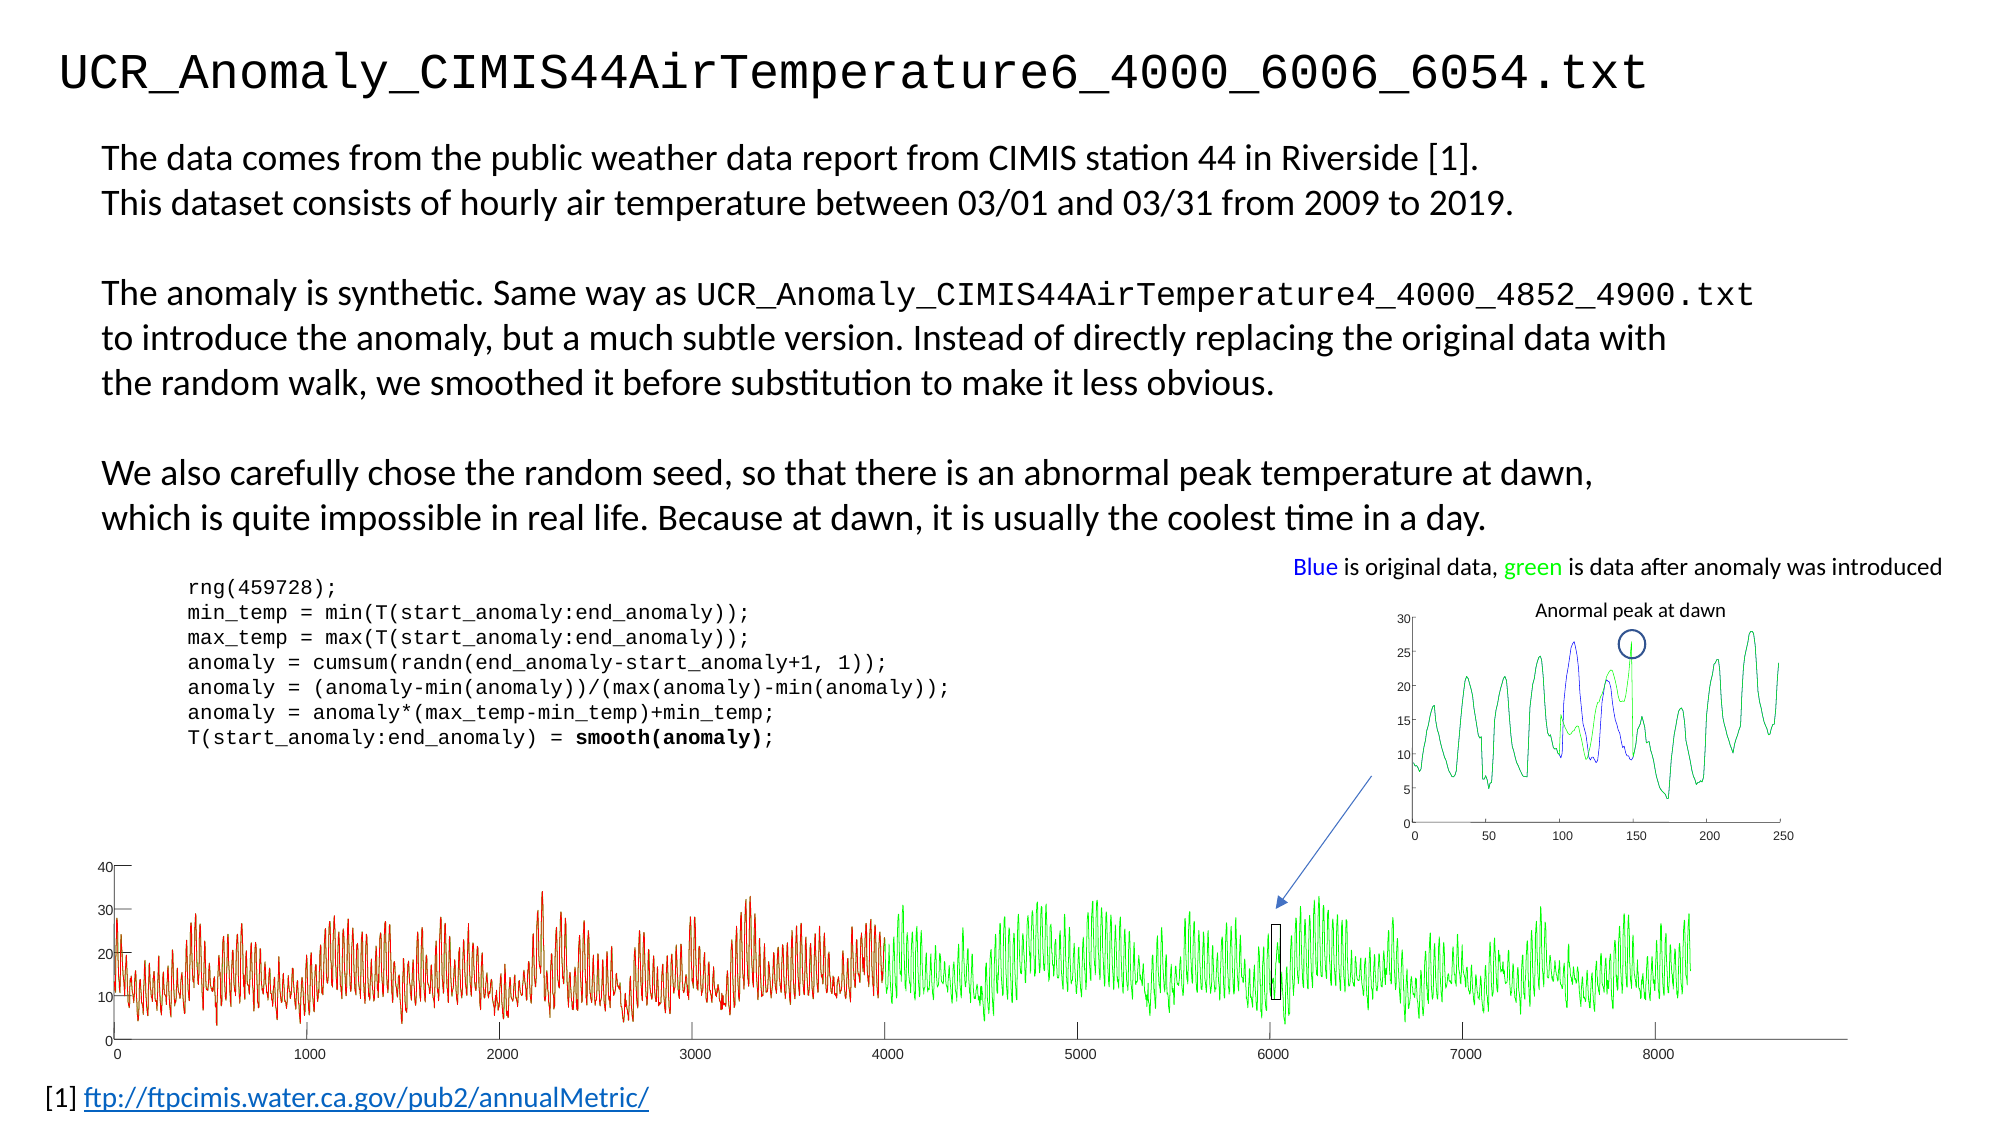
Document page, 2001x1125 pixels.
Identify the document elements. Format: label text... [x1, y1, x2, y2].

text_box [1275, 775, 1372, 910]
text_box Anormal peak at dawn [1520, 589, 1742, 610]
text_box UCR_Anomaly_CIMIS44AirTemperature6_4000_6006_6054.txt [44, 31, 2000, 107]
text_box The data comes from the public weather data report from CIMIS station 44 in Riverside [1]. This dataset consists of hourly air temperature between 03/01 and 03/31 from 2009 to 2019. The anomaly is synthetic. Same way as UCR_Anomaly_CIMIS44AirTemperature4_4000_4852_4900.txt to introduce the anomaly, but a much subtle version. Instead of directly replacing the original data with the random walk, we smoothed it before substitution to make it less obvious. We also carefully chose the random seed, so that there is an abnormal peak temperature at dawn, which is quite impossible in real life. Because at dawn, it is usually the coolest time in a day. [86, 125, 1772, 546]
text_box [1] ftp://ftpcimis.water.ca.gov/pub2/annualMetric/ [30, 1071, 665, 1122]
text_box Blue is original data, green is data after anomaly was introduced [1278, 542, 1959, 588]
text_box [94, 857, 1848, 1066]
text_box rng(459728); min_temp = min(T(start_anomaly:end_anomaly)); max_temp = max(T(start_anomaly:end_anomaly)); anomaly = cumsum(randn(end_anomaly-start_anomaly+1, 1)); anomaly = (anomaly-min(anomaly))/(max(anomaly)-min(anomaly)); anomaly = anomaly*(max_temp-min_temp)+min_temp; T(start_anomaly:end_anomaly) = smooth(anomaly); [173, 566, 1035, 756]
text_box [1394, 610, 1797, 844]
